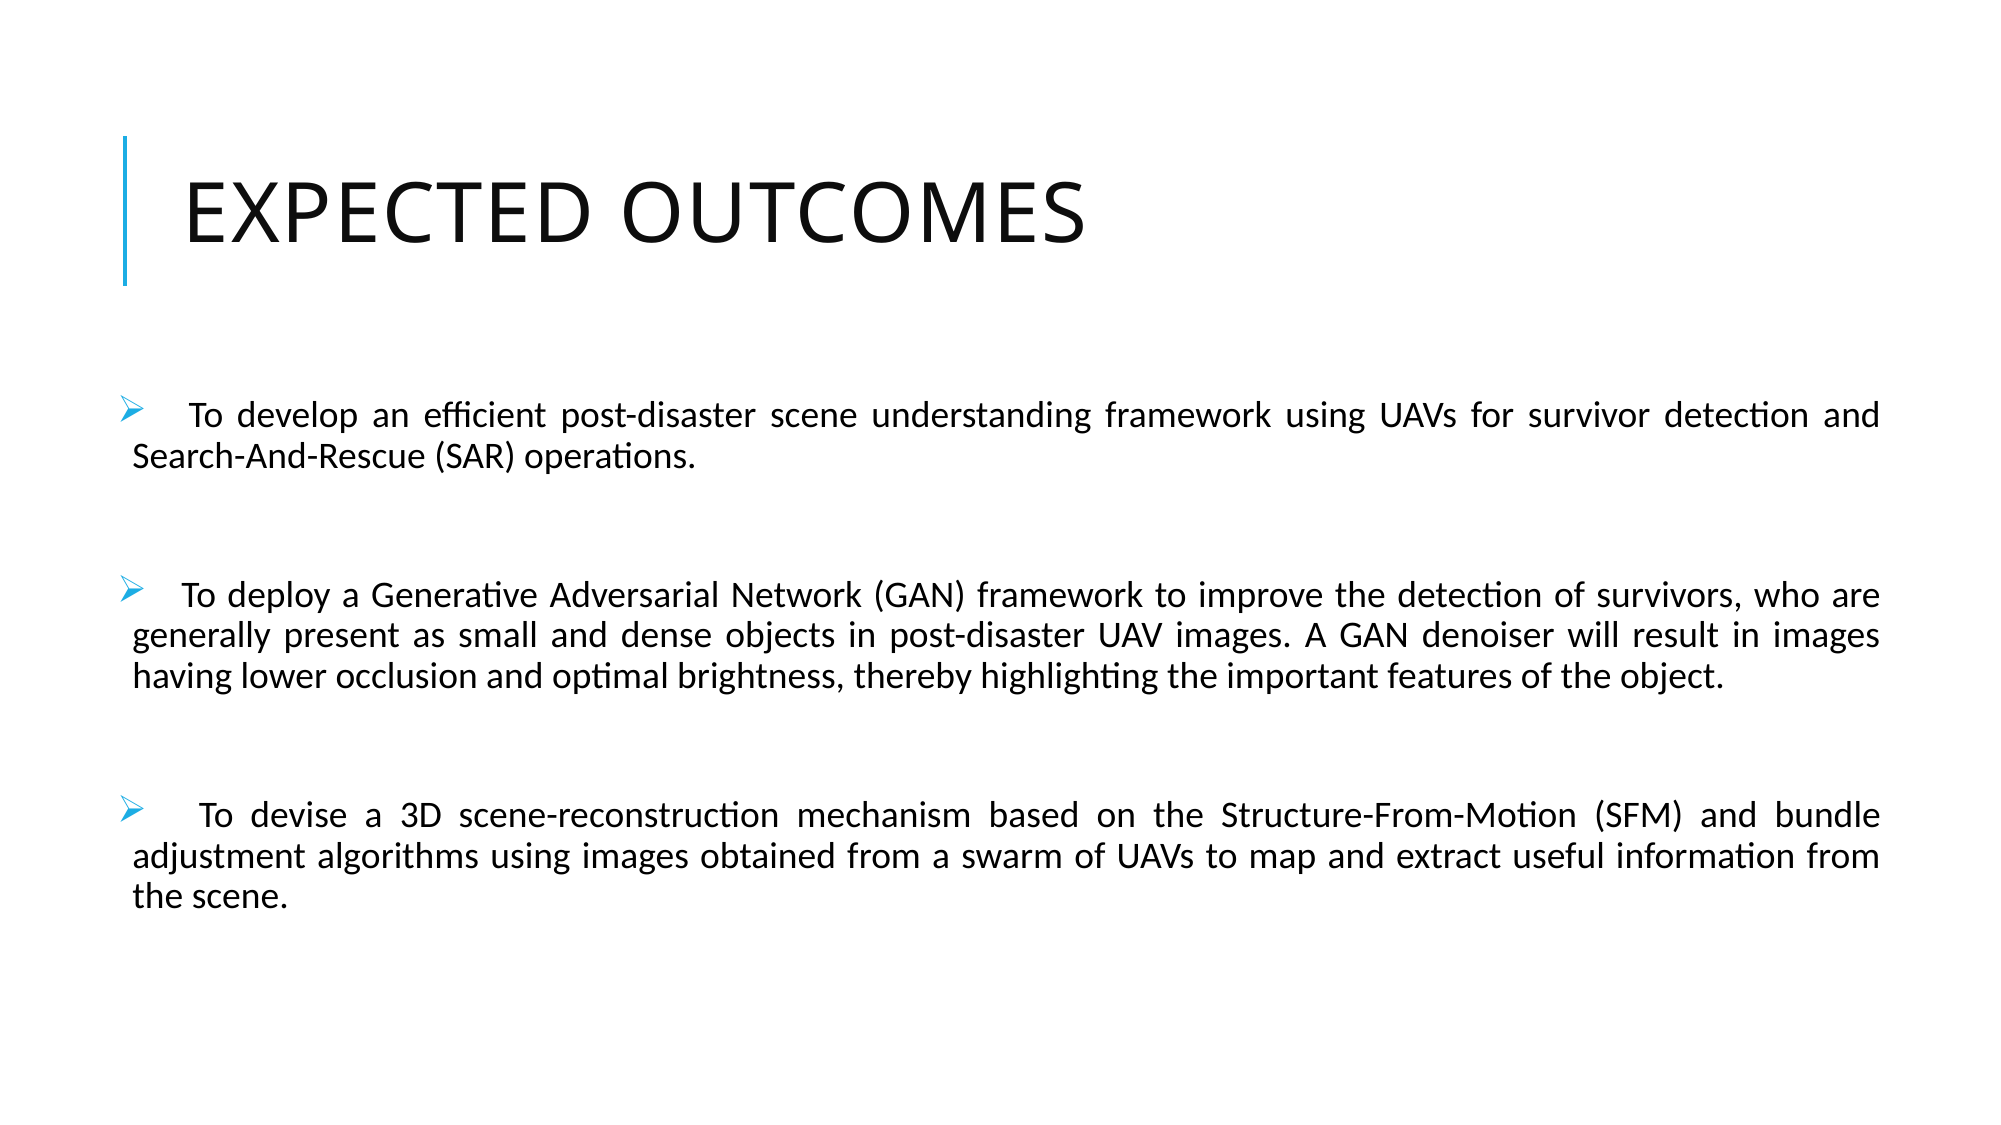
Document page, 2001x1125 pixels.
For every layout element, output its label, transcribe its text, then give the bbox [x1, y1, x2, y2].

list To develop an efficient post-disaster scene understanding framework using UAVs for survivor detection and Search-And-Rescue (SAR) operations. To deploy a Generative Adversarial Network (GAN) framework to improve the detection of survivors, who are generally present as small and dense objects in post-disaster UAV images. A GAN denoiser will result in images having lower occlusion and optimal brightness, thereby highlighting the important features of the object. To devise a 3D scene-reconstruction mechanism based on the Structure-From-Motion (SFM) and bundle adjustment algorithms using images obtained from a swarm of UAVs to map and extract useful information from the scene. [109, 387, 1891, 1031]
title EXPECTED OUTCOMES [168, 96, 1763, 342]
